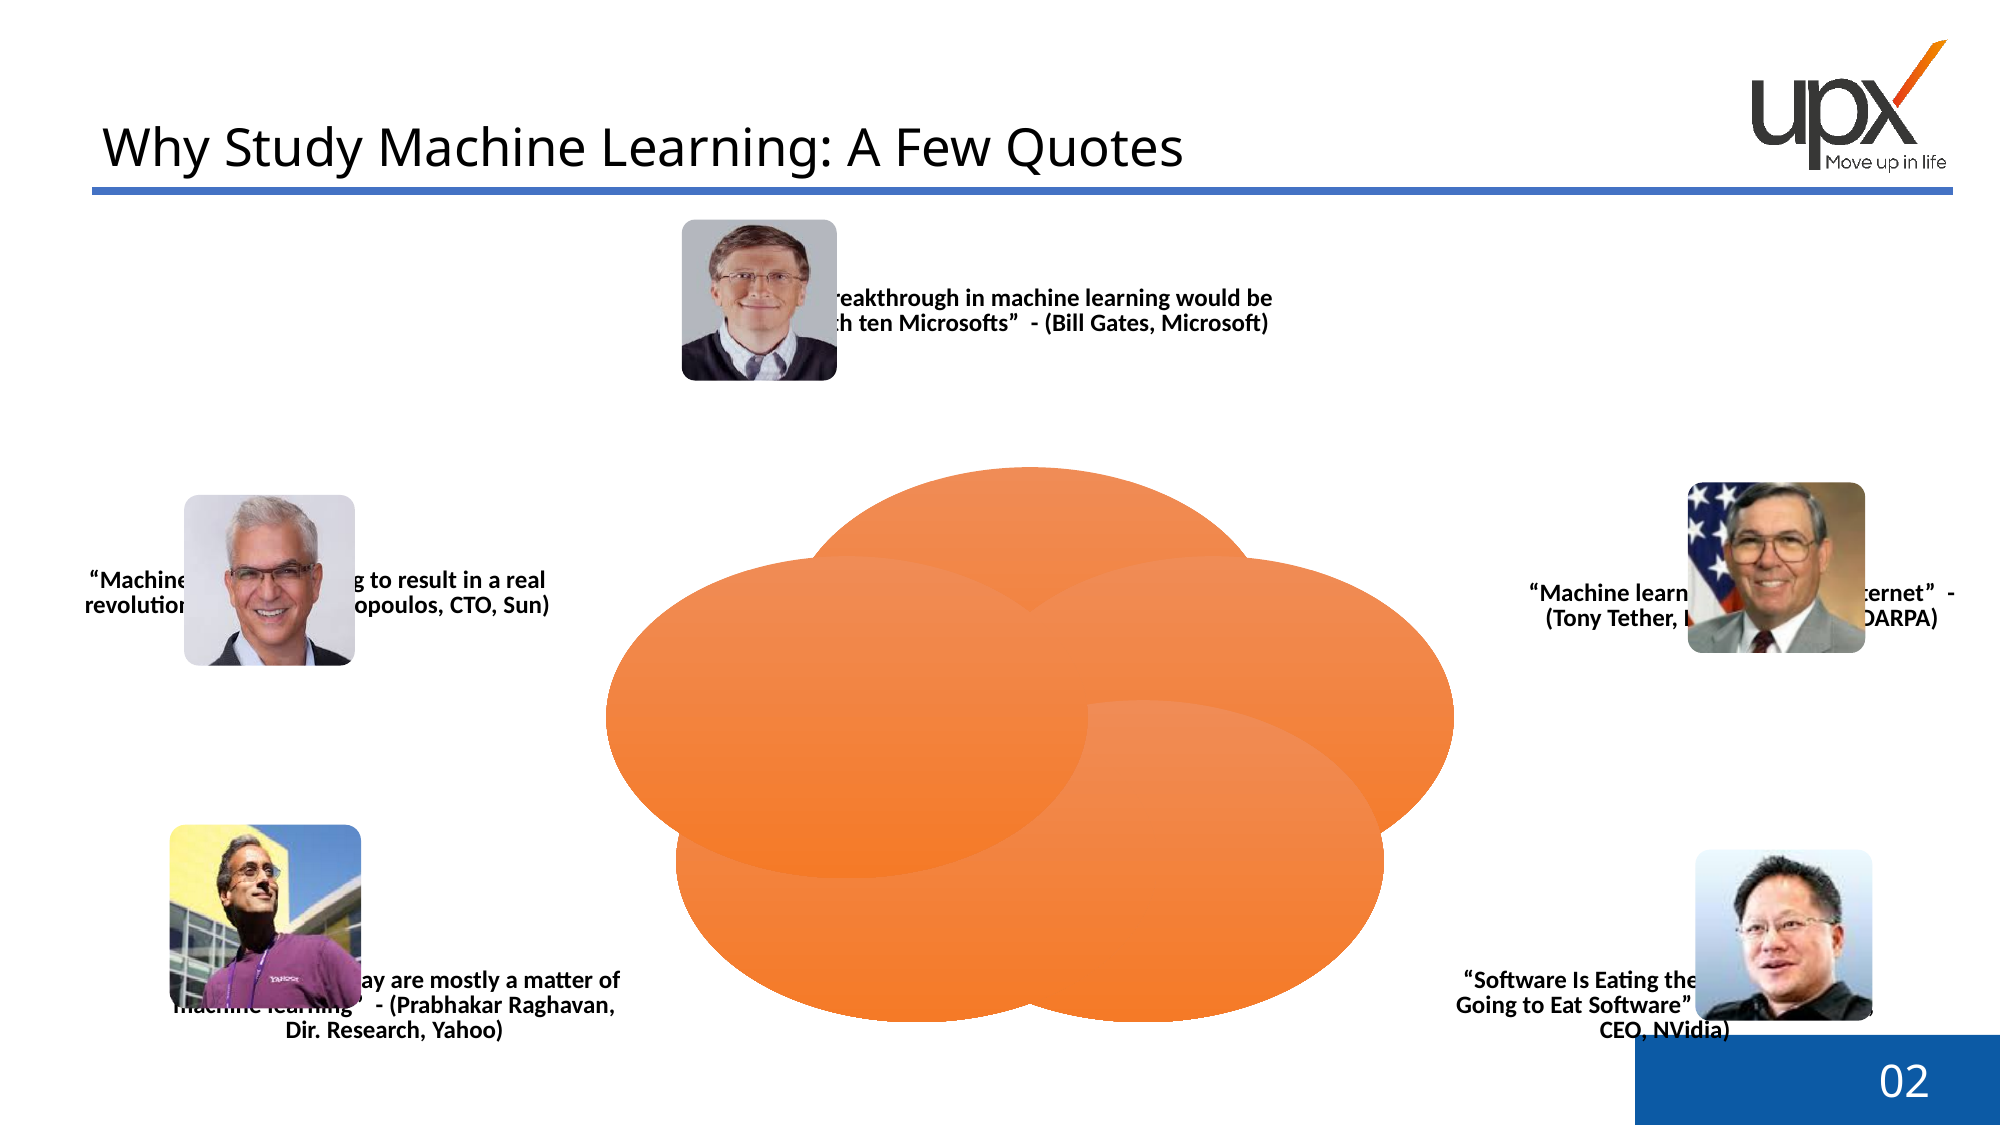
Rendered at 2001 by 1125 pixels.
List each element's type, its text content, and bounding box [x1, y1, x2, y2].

picture [1699, 0, 2000, 213]
text_box [1993, 1034, 2000, 1125]
picture [184, 494, 355, 666]
picture [1687, 482, 1866, 654]
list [67, 204, 1993, 1125]
title Why Study Machine Learning: A Few Quotes [87, 0, 1699, 185]
text_box [90, 185, 1699, 197]
picture [1695, 849, 1873, 1021]
picture [681, 219, 837, 381]
picture [169, 824, 362, 1009]
